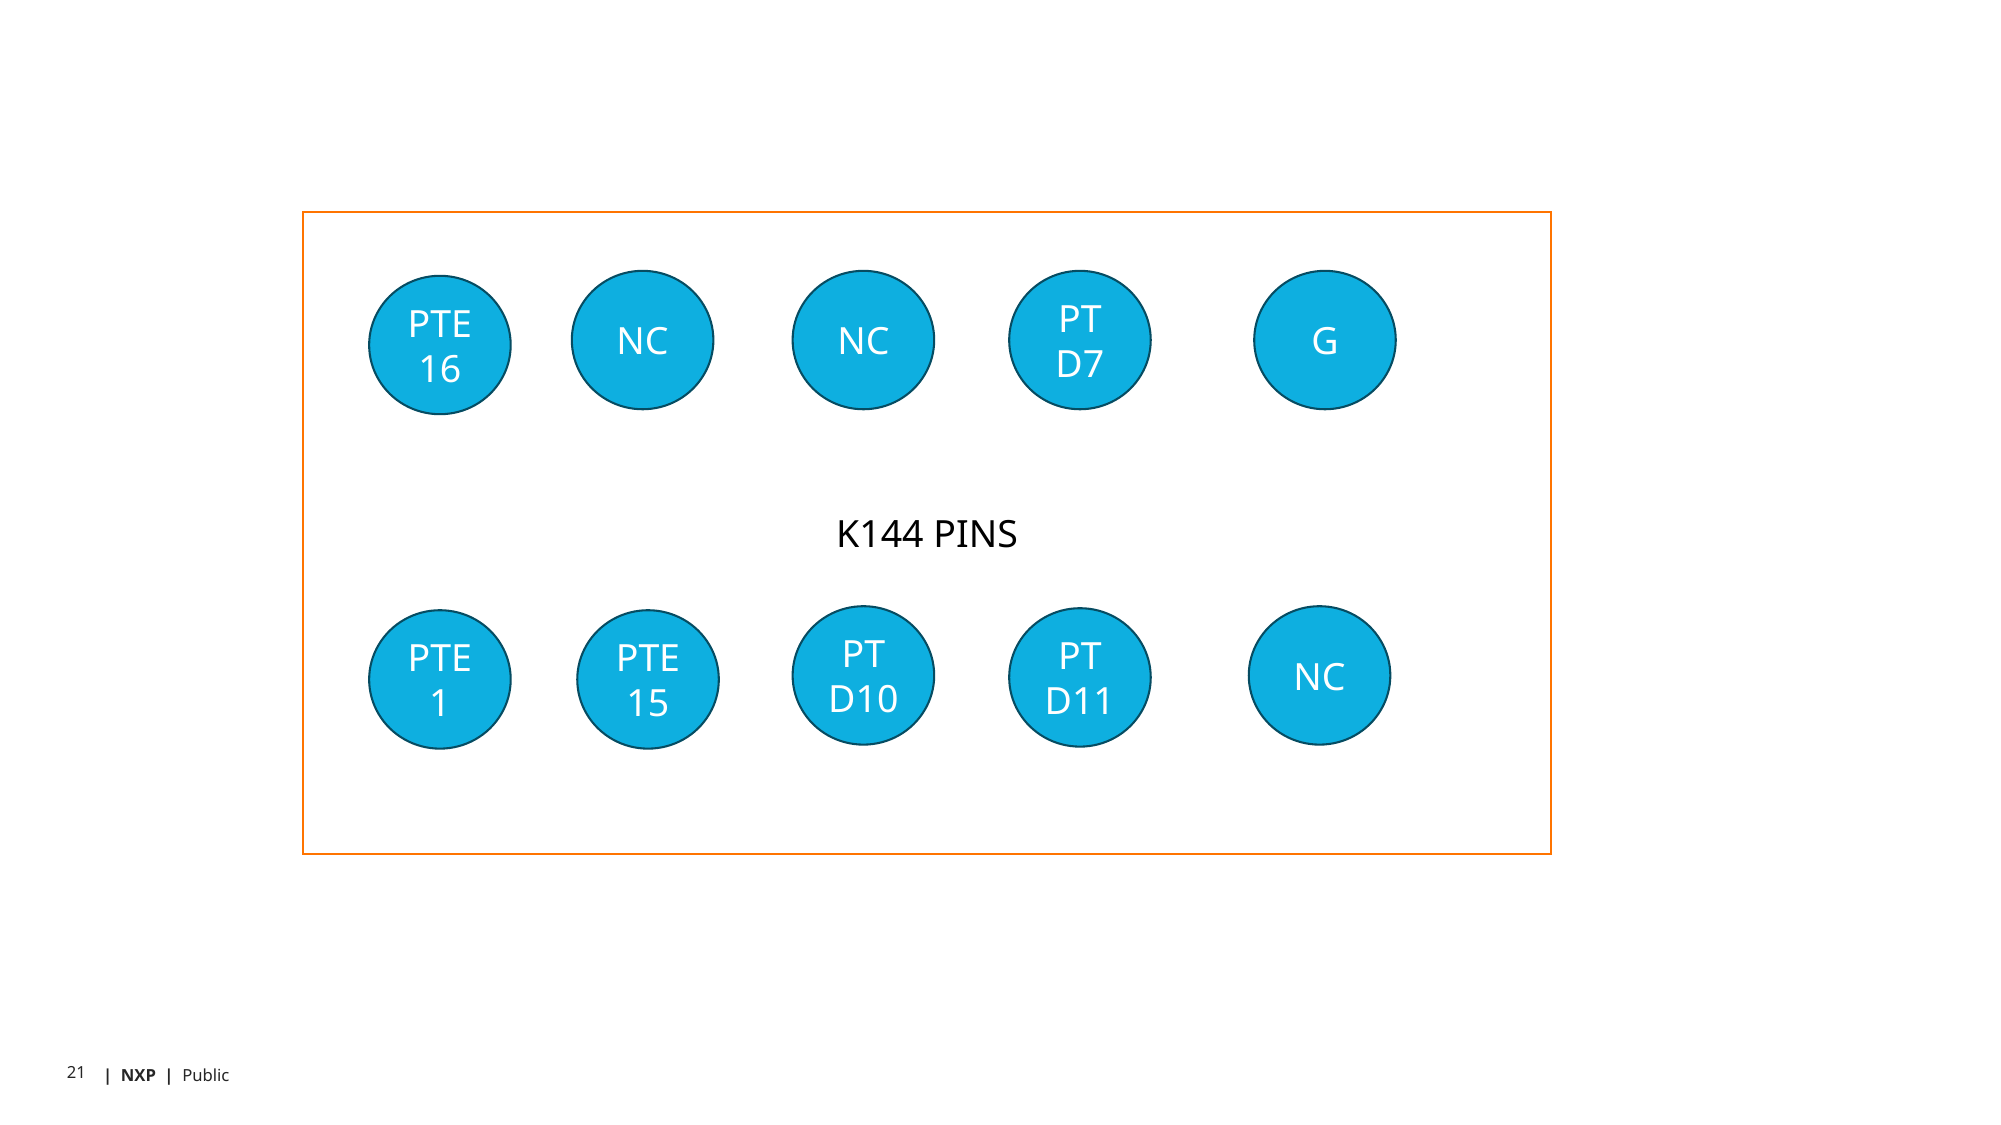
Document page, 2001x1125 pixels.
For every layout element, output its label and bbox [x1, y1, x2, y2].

text_box [302, 211, 1552, 854]
